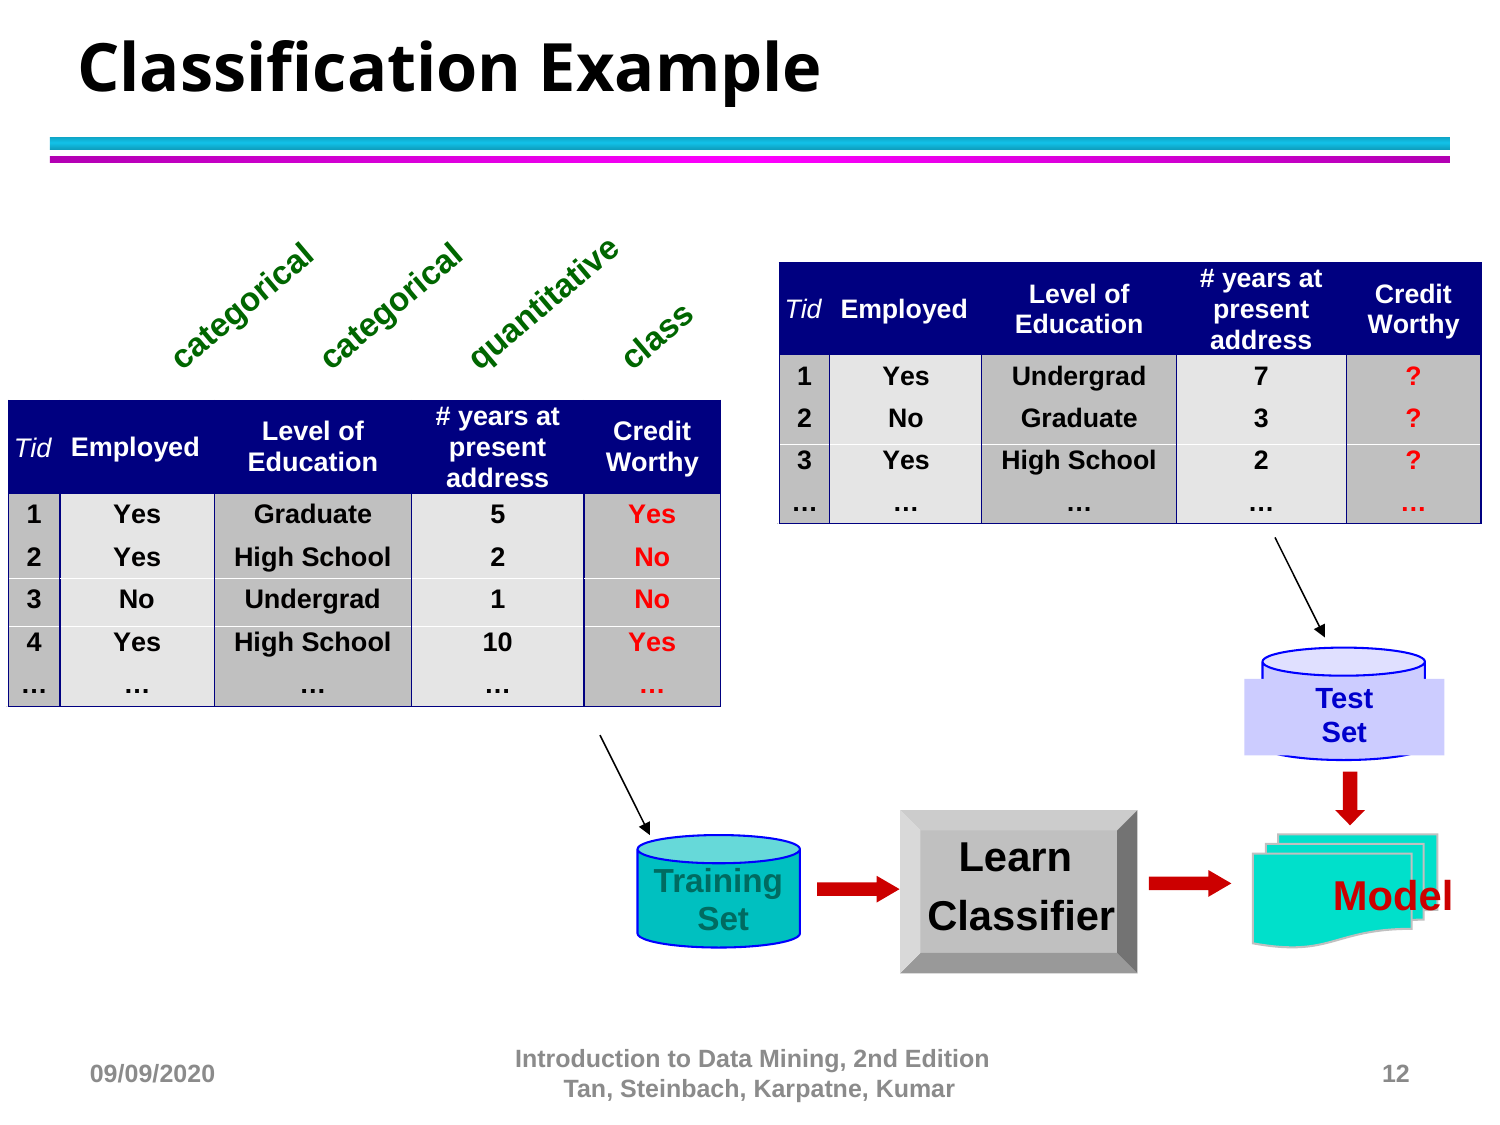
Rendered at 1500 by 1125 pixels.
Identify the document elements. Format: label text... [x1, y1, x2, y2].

text_box Training Set [582, 859, 856, 945]
text_box Classification Example [62, 24, 1421, 113]
text_box quantitative [398, 174, 685, 398]
text_box [1337, 772, 1363, 824]
text_box Learn Classifier [856, 822, 1187, 946]
text_box [1300, 588, 1325, 638]
text_box [599, 735, 650, 836]
text_box class [551, 241, 760, 398]
text_box 09/09/2020 [74, 1042, 425, 1103]
text_box Introduction to Data Mining, 2nd Edition Tan, Steinbach, Karpatne, Kumar [500, 1042, 1013, 1103]
text_box categorical [101, 181, 380, 398]
text_box [900, 946, 1138, 974]
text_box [1244, 647, 1445, 761]
picture [0, 399, 728, 722]
text_box [637, 835, 800, 859]
text_box categorical [250, 181, 529, 398]
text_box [1205, 834, 1469, 948]
picture [770, 262, 1488, 580]
text_box [1149, 877, 1200, 890]
text_box <number> [1074, 1042, 1425, 1103]
text_box [818, 877, 898, 901]
